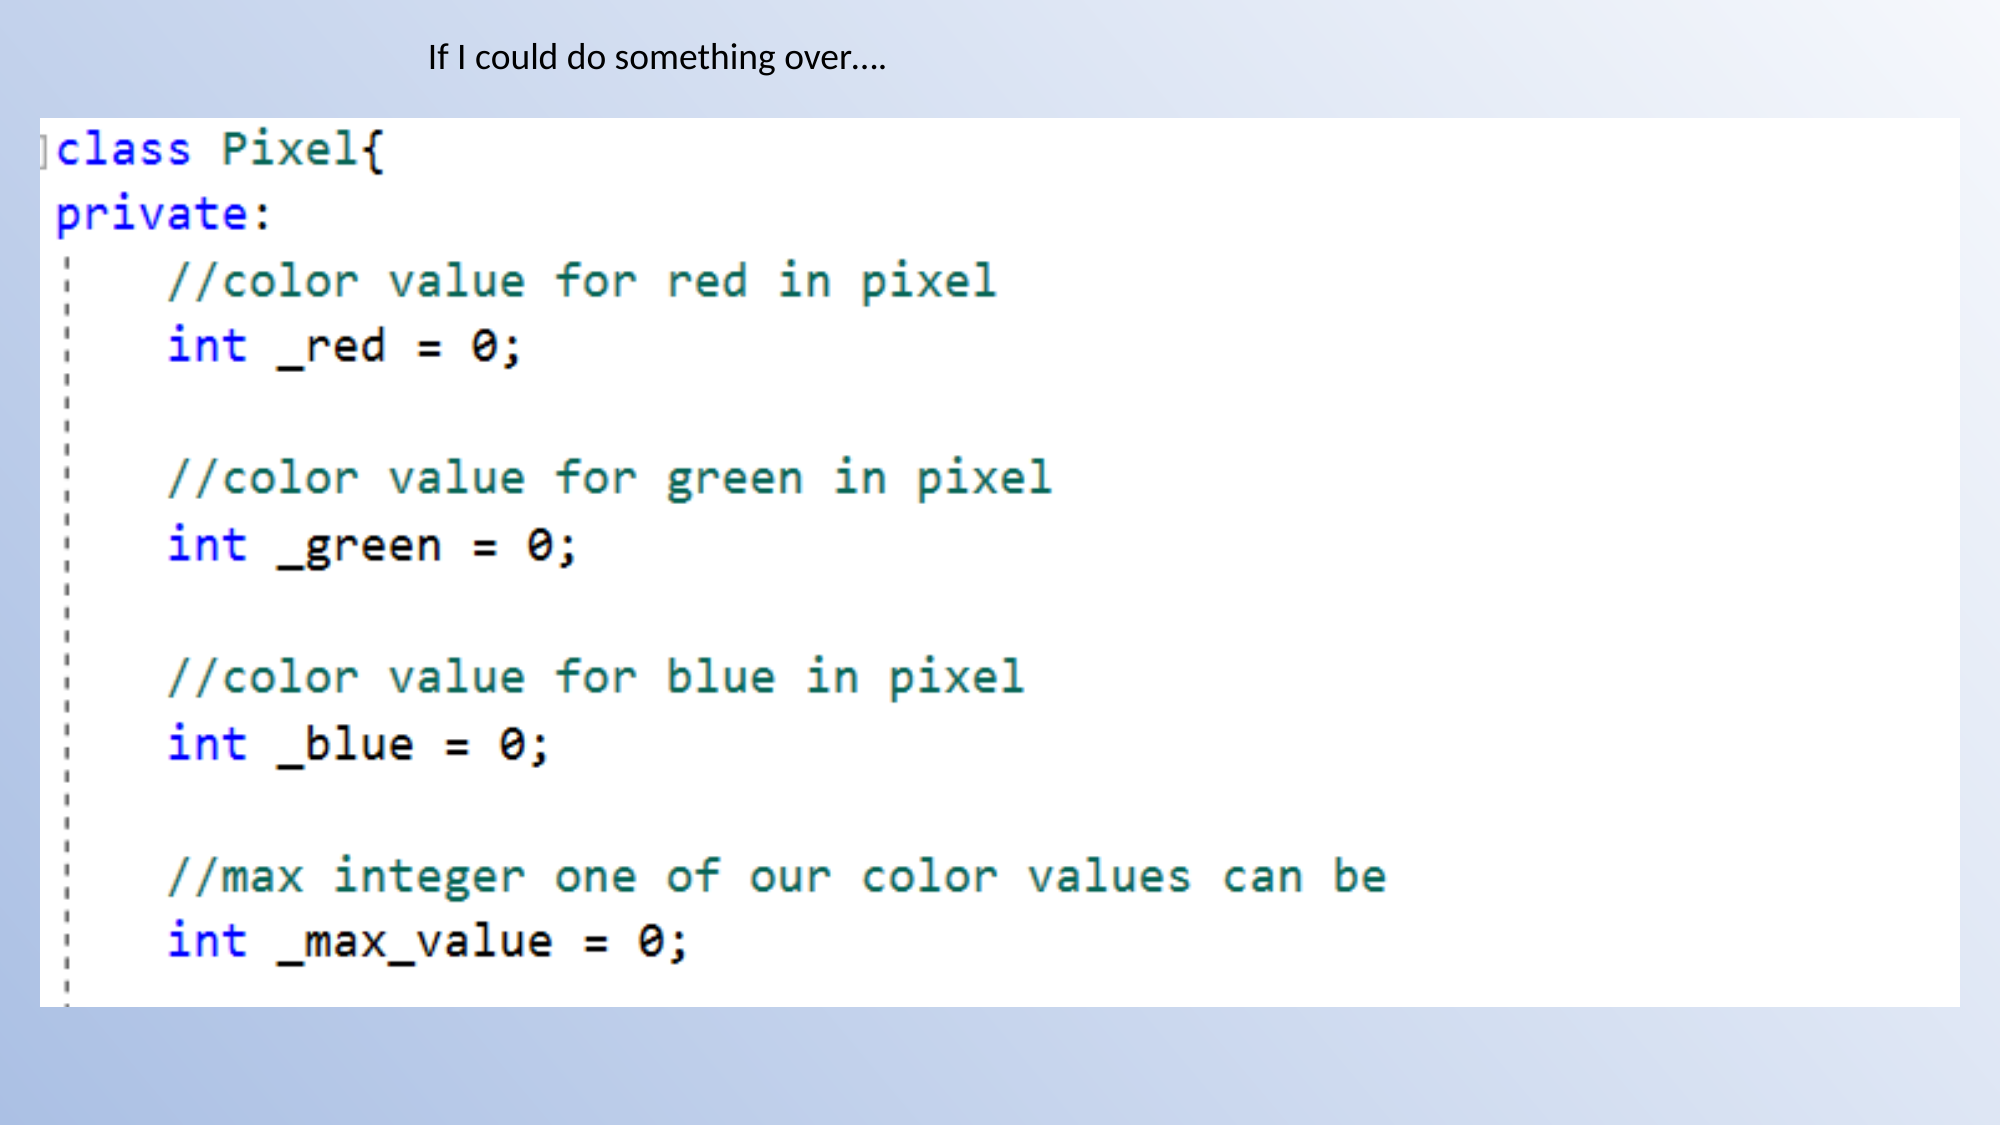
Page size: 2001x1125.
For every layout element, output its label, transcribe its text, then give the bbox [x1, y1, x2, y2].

picture [40, 118, 1960, 1007]
text_box If I could do something over…. [40, 25, 1276, 85]
